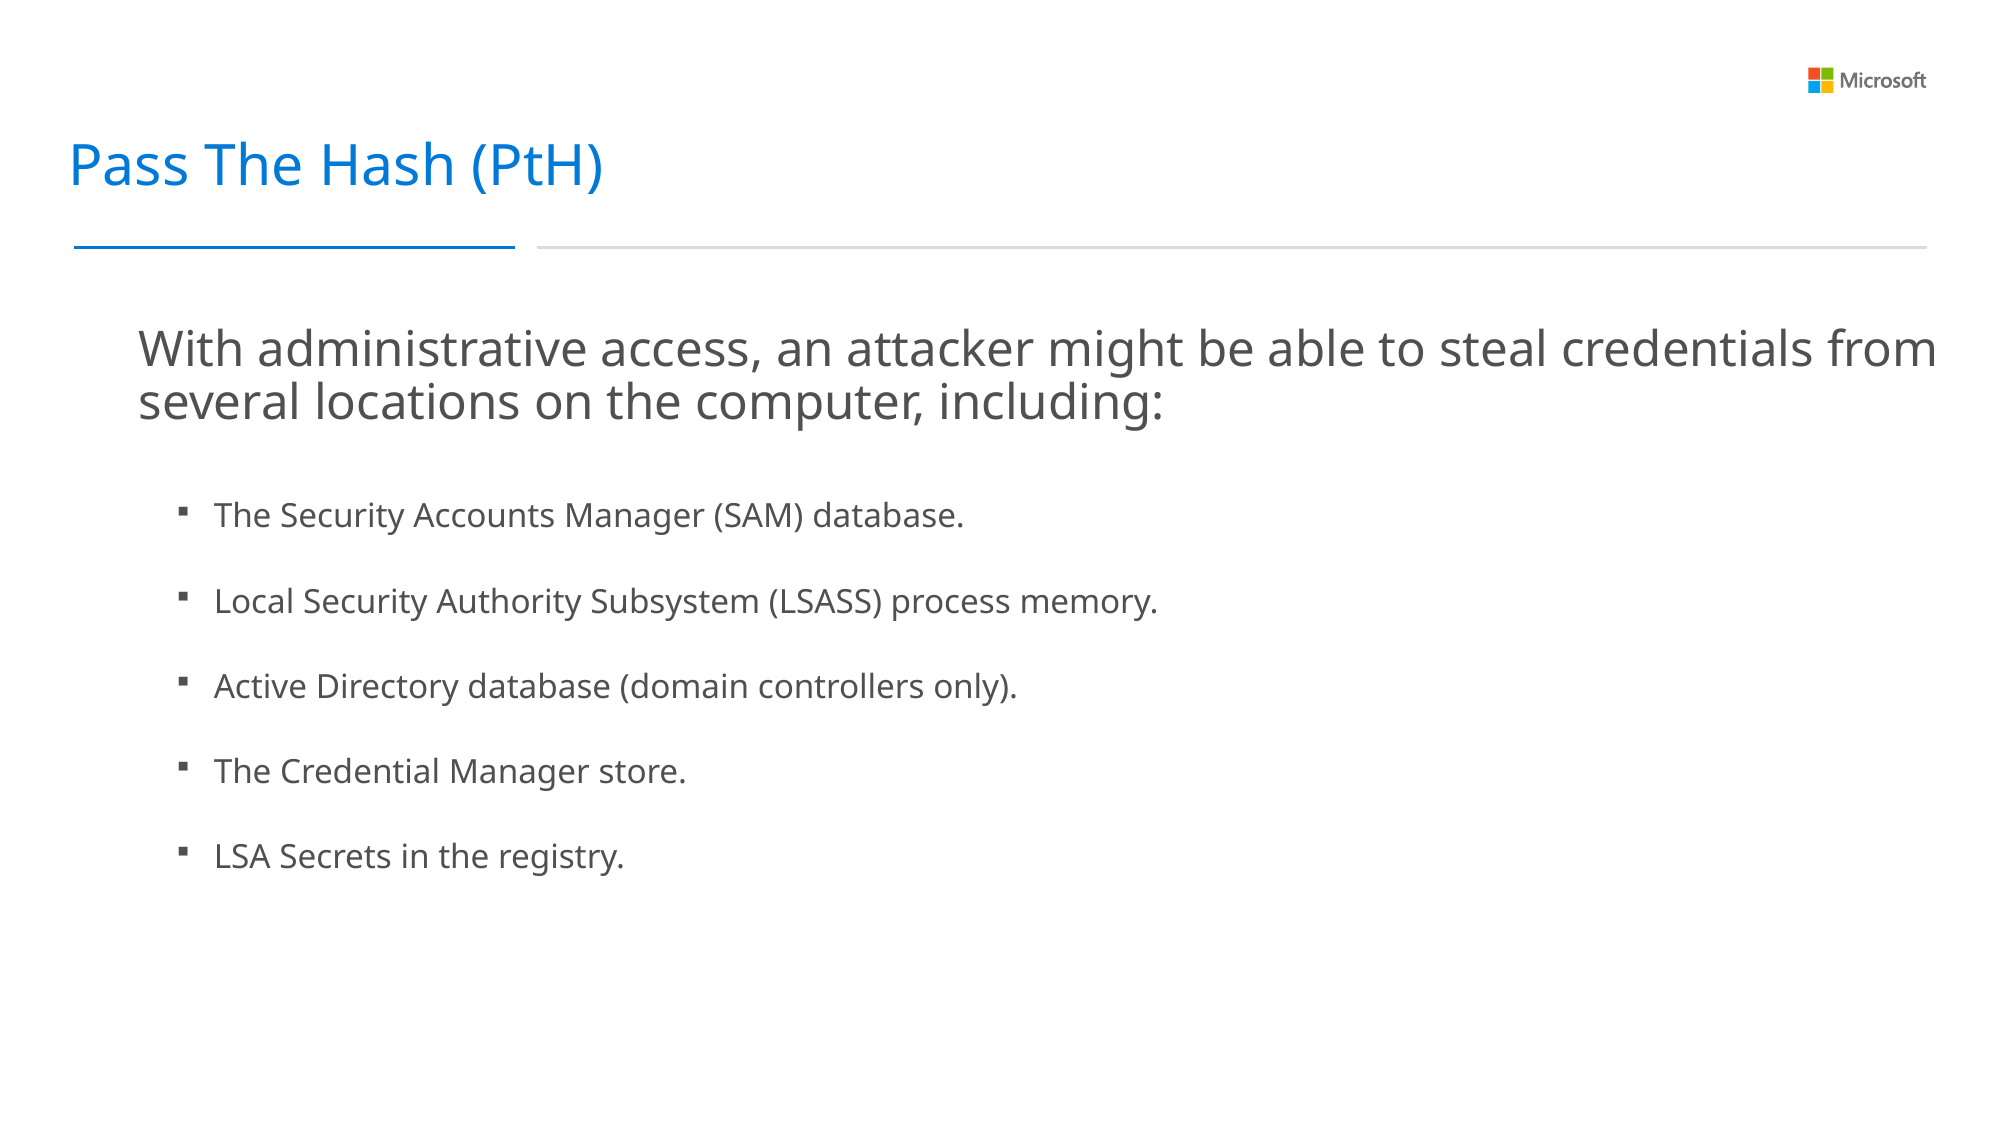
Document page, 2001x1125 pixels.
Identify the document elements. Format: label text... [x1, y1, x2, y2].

list Pass The Hash (PtH) [44, 118, 1930, 196]
text_box With administrative access, an attacker might be able to steal credentials from several locations on the computer, including: The Security Accounts Manager (SAM) database. Local Security Authority Subsystem (LSASS) process memory. Active Directory database (domain controllers only). The Credential Manager store. LSA Secrets in the registry. [58, 309, 1971, 1048]
